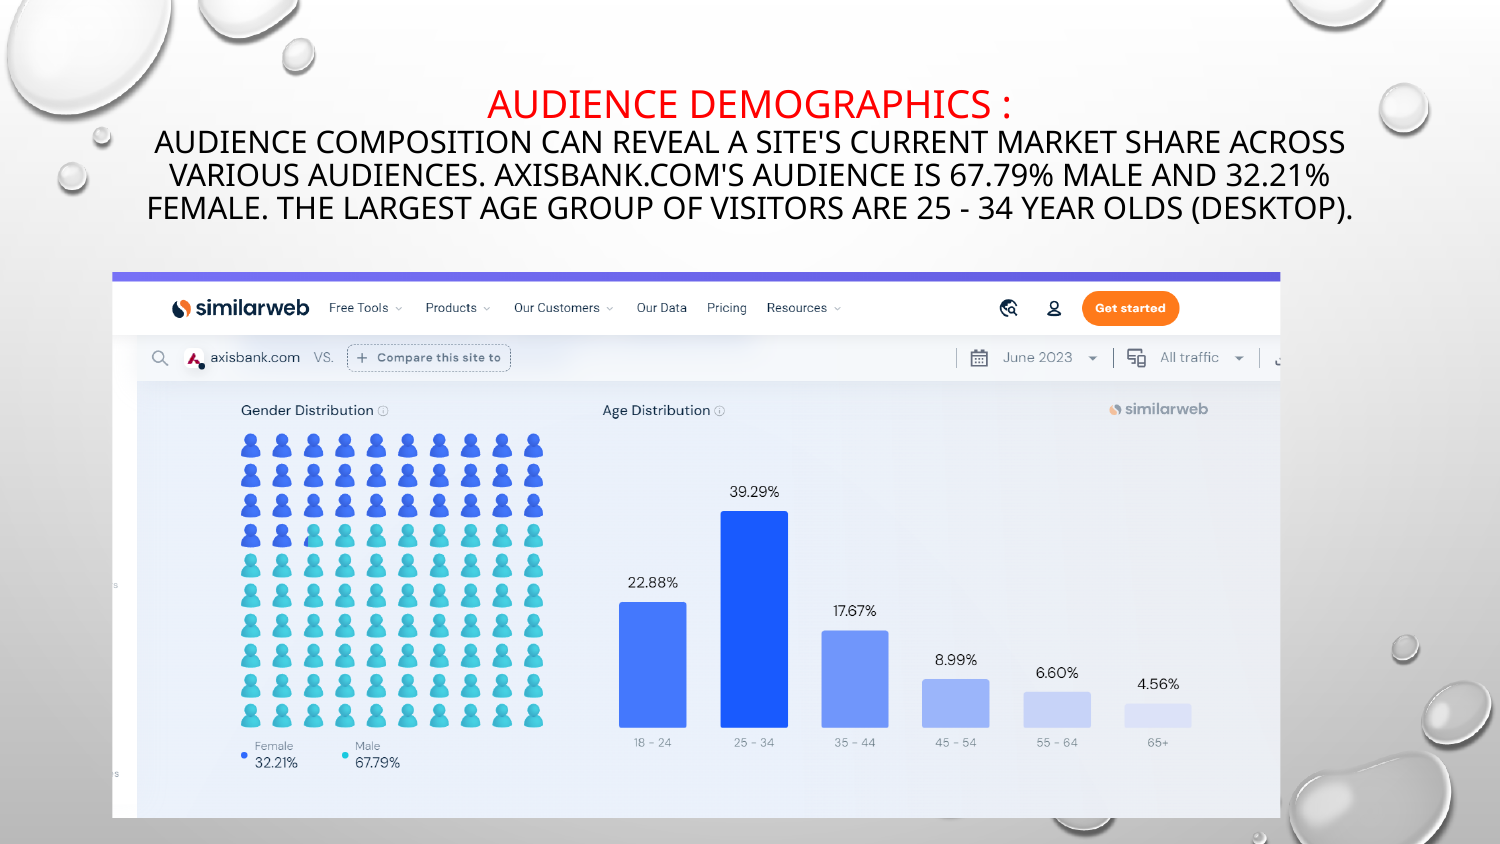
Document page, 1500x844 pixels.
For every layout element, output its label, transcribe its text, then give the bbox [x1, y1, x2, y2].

title Audience Demographics : Audience composition can reveal a site's current market share across various audiences. axisbank.com's audience is 67.79% male and 32.21% female. The largest age group of visitors are 25 - 34 year olds (Desktop). [112, 76, 1388, 273]
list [112, 272, 1281, 818]
picture [0, 0, 1500, 844]
